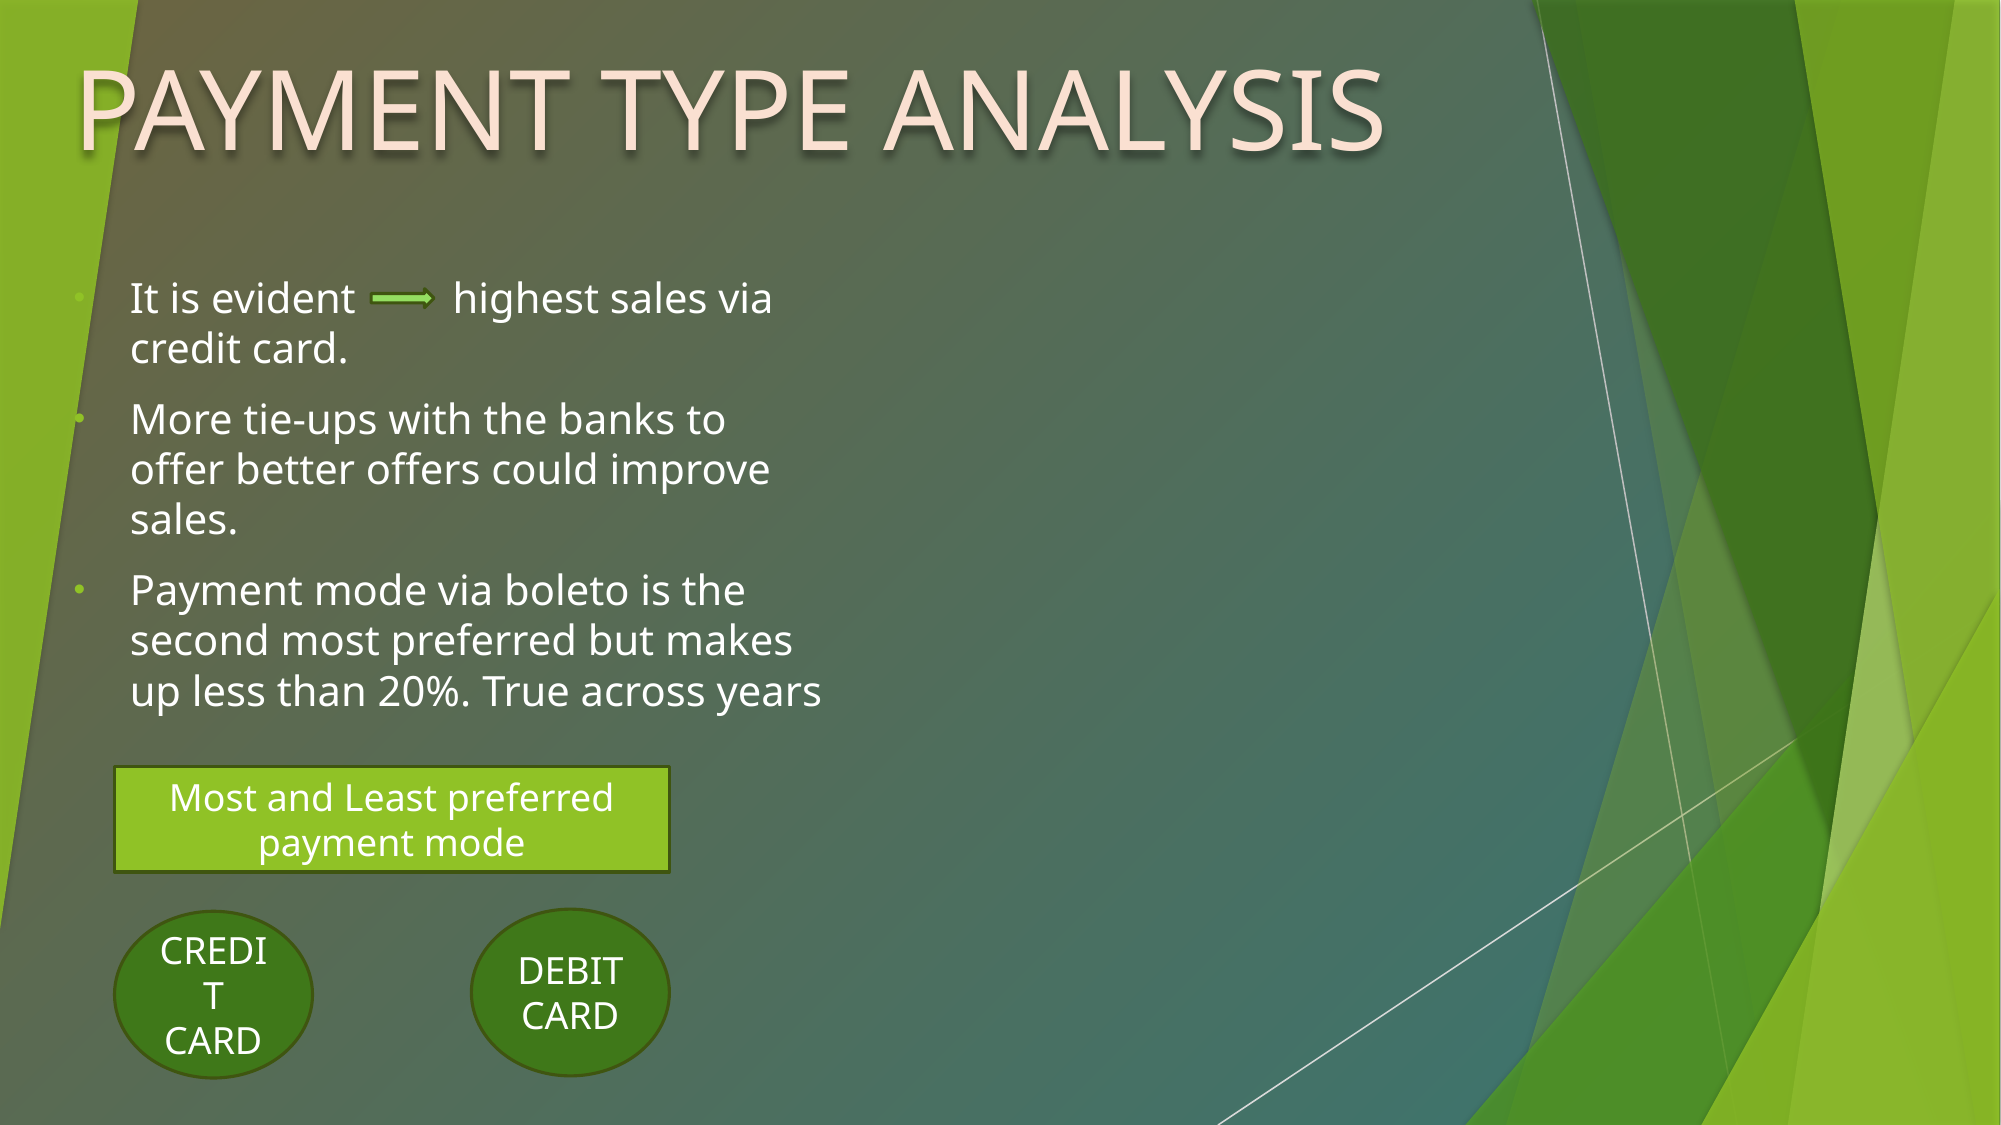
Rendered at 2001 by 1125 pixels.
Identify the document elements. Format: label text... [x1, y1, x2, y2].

text_box [369, 287, 436, 310]
text_box CREDIT CARD [112, 909, 315, 1080]
text_box DEBIT CARD [469, 907, 671, 1078]
text_box Most and Least preferred payment mode [113, 765, 671, 874]
text_box PAYMENT TYPE ANALYSIS [58, 46, 1784, 183]
subtitle It is evident highest sales via credit card. More tie-ups with the banks to offer better offers could improve sales. Payment mode via boleto is the second most preferred but makes up less than 20%. True across years [58, 264, 841, 732]
